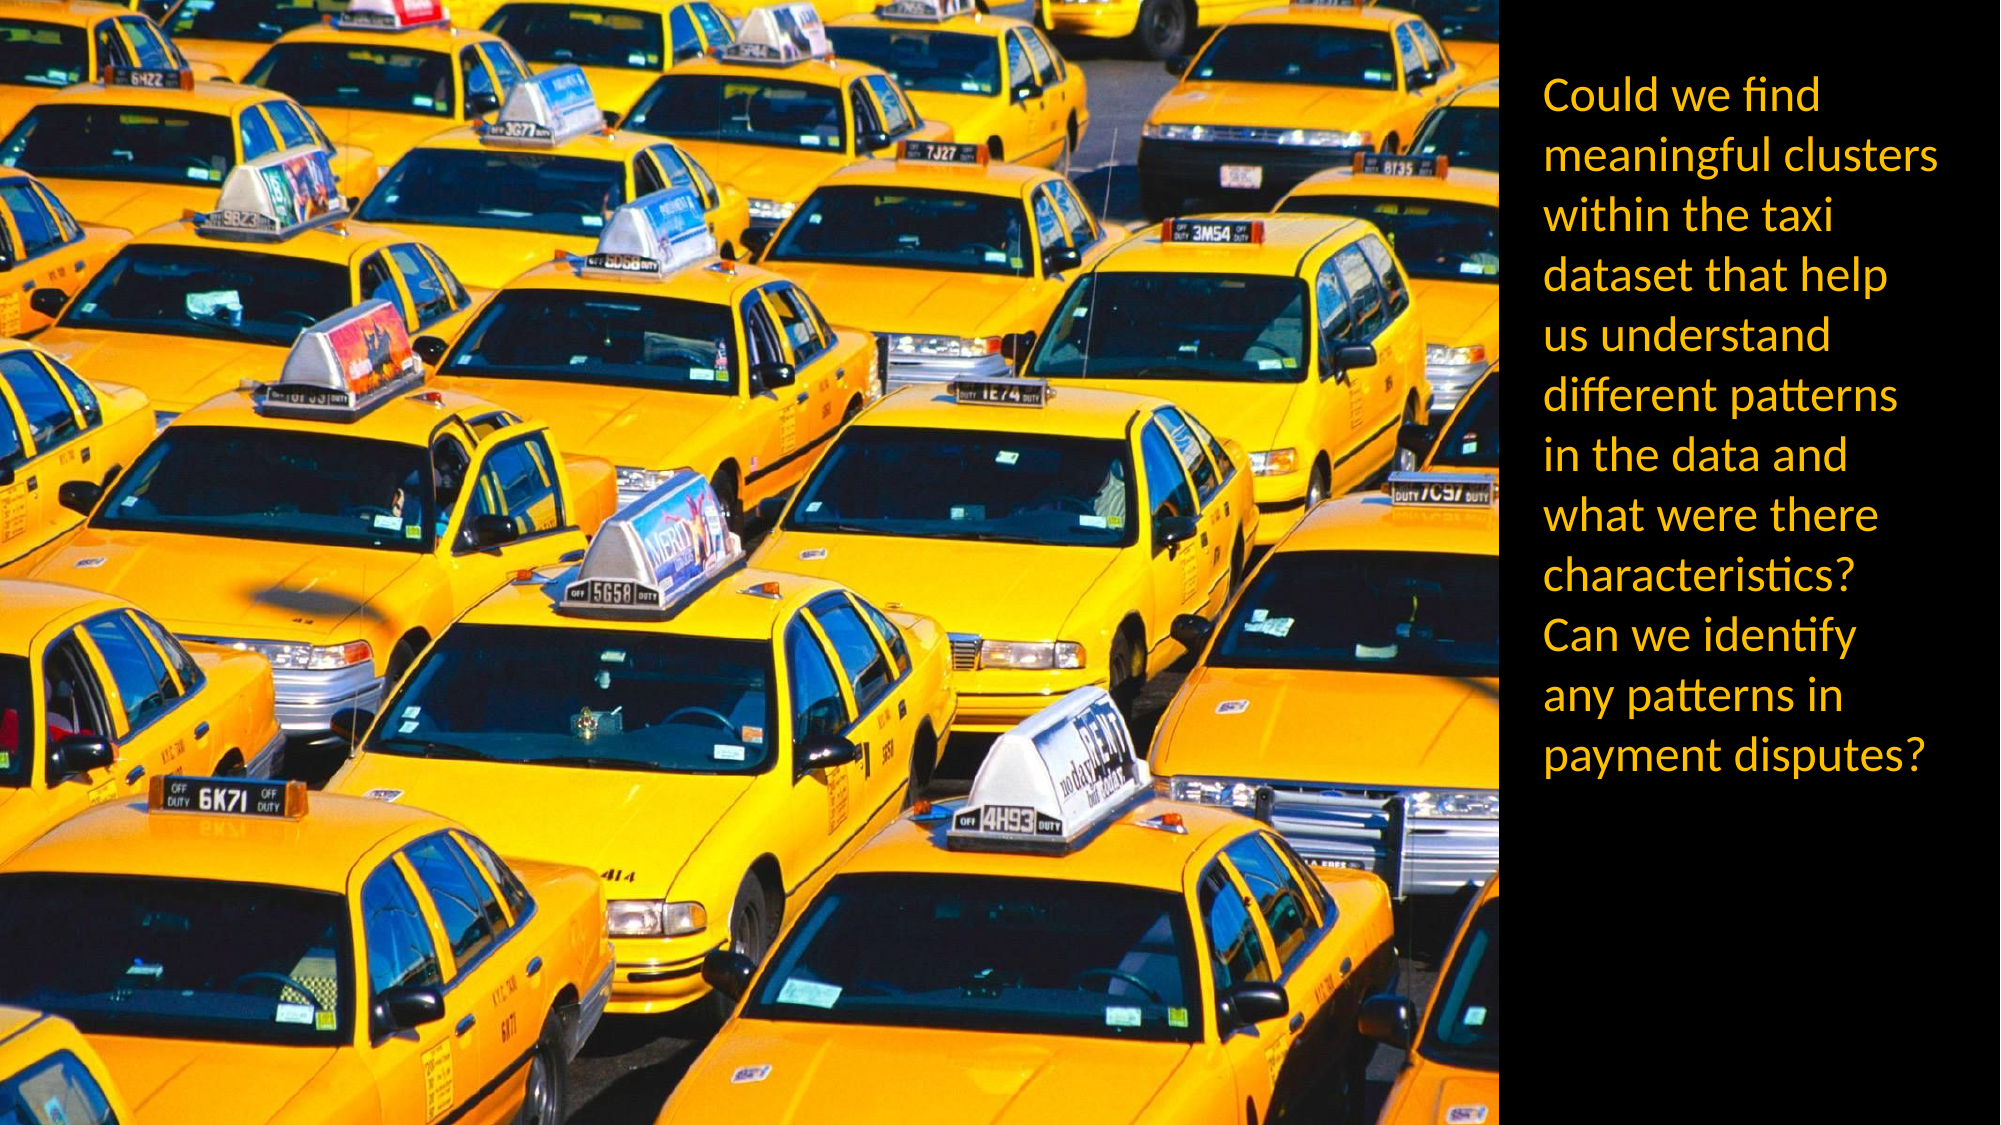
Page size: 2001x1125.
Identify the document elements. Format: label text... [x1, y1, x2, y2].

text_box [1500, 0, 2000, 1125]
picture [0, 0, 1500, 1125]
text_box Could we find meaningful clusters within the taxi dataset that help us understand different patterns in the data and what were there characteristics? Can we identify any patterns in payment disputes? [1528, 54, 1955, 790]
